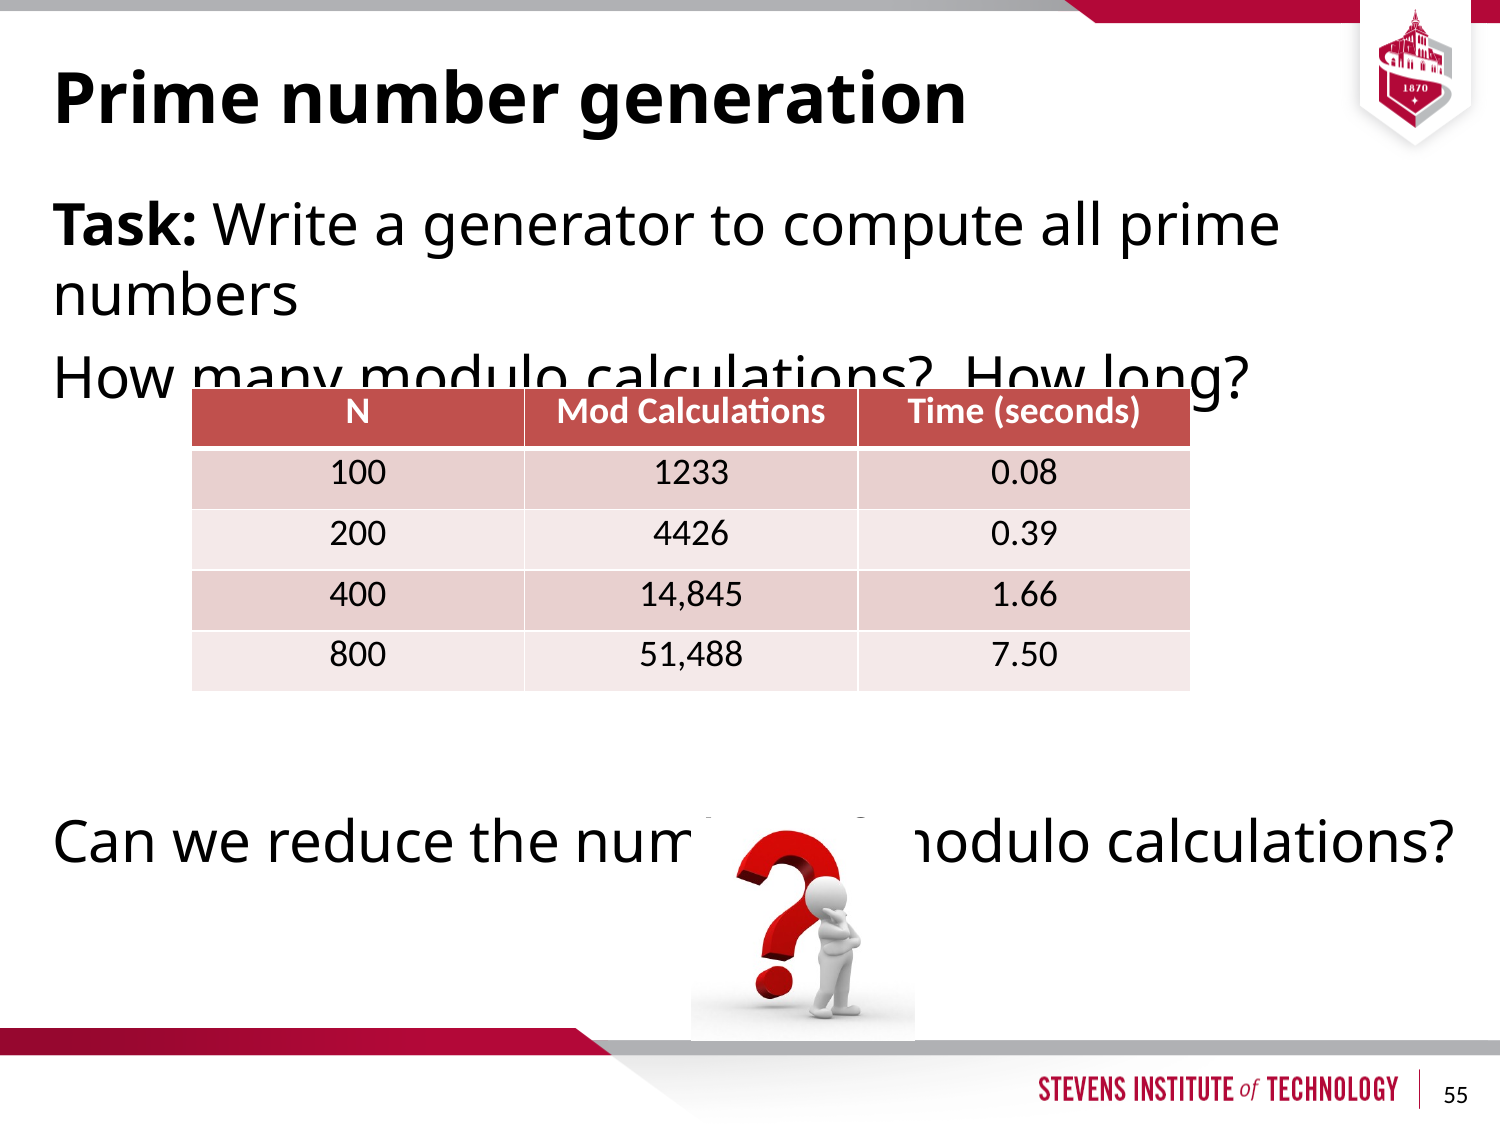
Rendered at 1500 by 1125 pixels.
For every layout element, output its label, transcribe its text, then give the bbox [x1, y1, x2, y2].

table_cell 800 [192, 632, 524, 691]
picture [690, 817, 915, 1042]
picture [0, 0, 1500, 160]
table_cell 400 [192, 571, 524, 630]
picture [0, 1028, 1500, 1125]
slide_number 55 [1428, 1071, 1490, 1108]
table_cell 1.66 [859, 571, 1190, 630]
table_cell 7.50 [859, 632, 1190, 691]
list Task: Write a generator to compute all prime numbers How many modulo calculations? How long? Can we reduce the number of modulo calculations? [37, 179, 1500, 1072]
table_header Time (seconds) [859, 389, 1190, 446]
table_cell 0.39 [859, 510, 1190, 569]
table_header N [192, 389, 524, 446]
table_cell 4426 [525, 510, 857, 569]
table_cell 200 [192, 510, 524, 569]
table_cell 100 [192, 451, 524, 509]
table_cell 0.08 [859, 451, 1190, 509]
table_cell 51,488 [525, 632, 857, 691]
table_cell 1233 [525, 451, 857, 509]
title Prime number generation [37, 45, 1466, 150]
table_header Mod Calculations [525, 389, 857, 446]
table_cell 14,845 [525, 571, 857, 630]
